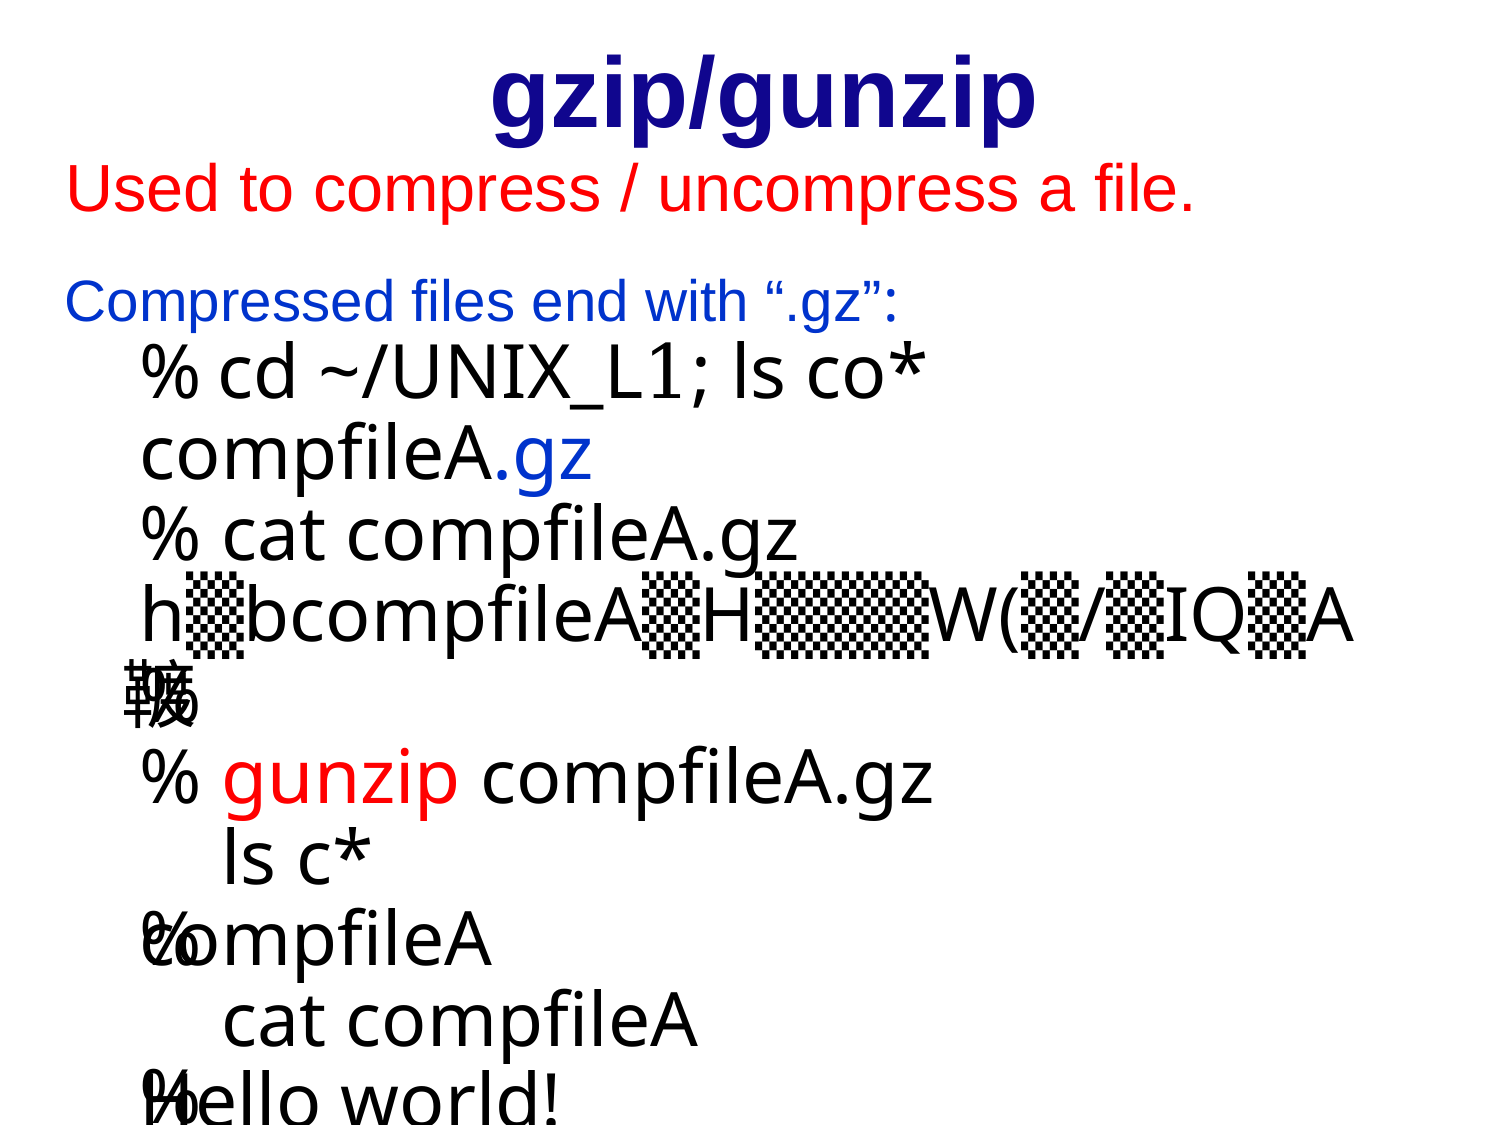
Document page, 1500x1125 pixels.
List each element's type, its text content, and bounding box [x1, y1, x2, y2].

list Used to compress / uncompress a file. [50, 137, 1450, 257]
text_box Compressed files end with “.gz”: % cd ~/UNIX_L1; ls co* compfileA.gz % cat compfileA.gz h▒bcompfileA▒H▒▒▒W(▒/▒IQ▒A䩲 % gunzip compfileA.gz % ls c* compfileA % cat compfileA Hello world! [325, 257, 1438, 1113]
title gzip/gunzip [75, 0, 1425, 137]
text_box % % % % % % [50, 257, 325, 1113]
